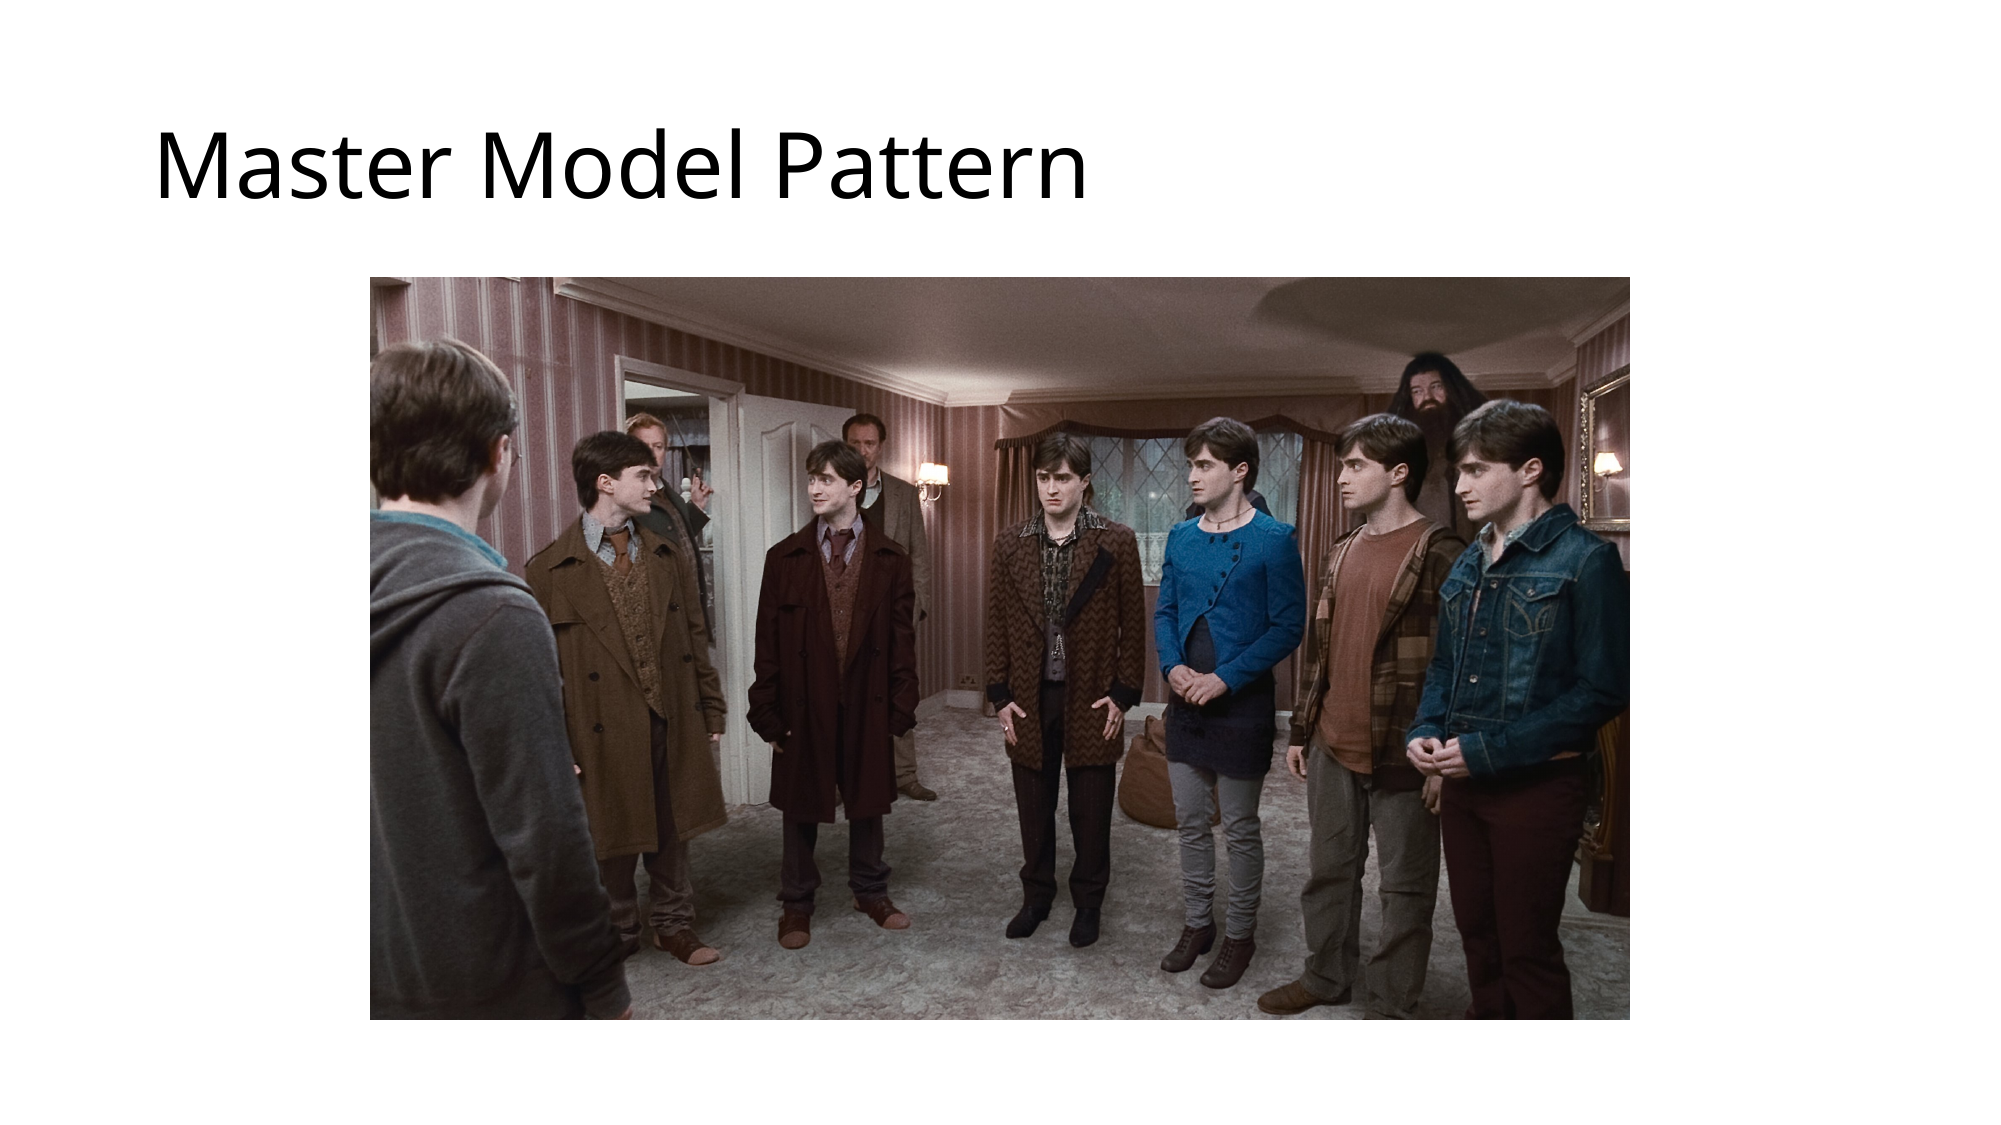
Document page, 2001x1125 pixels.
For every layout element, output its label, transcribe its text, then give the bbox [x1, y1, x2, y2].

title Master Model Pattern [137, 59, 1863, 278]
picture [370, 277, 1630, 1020]
